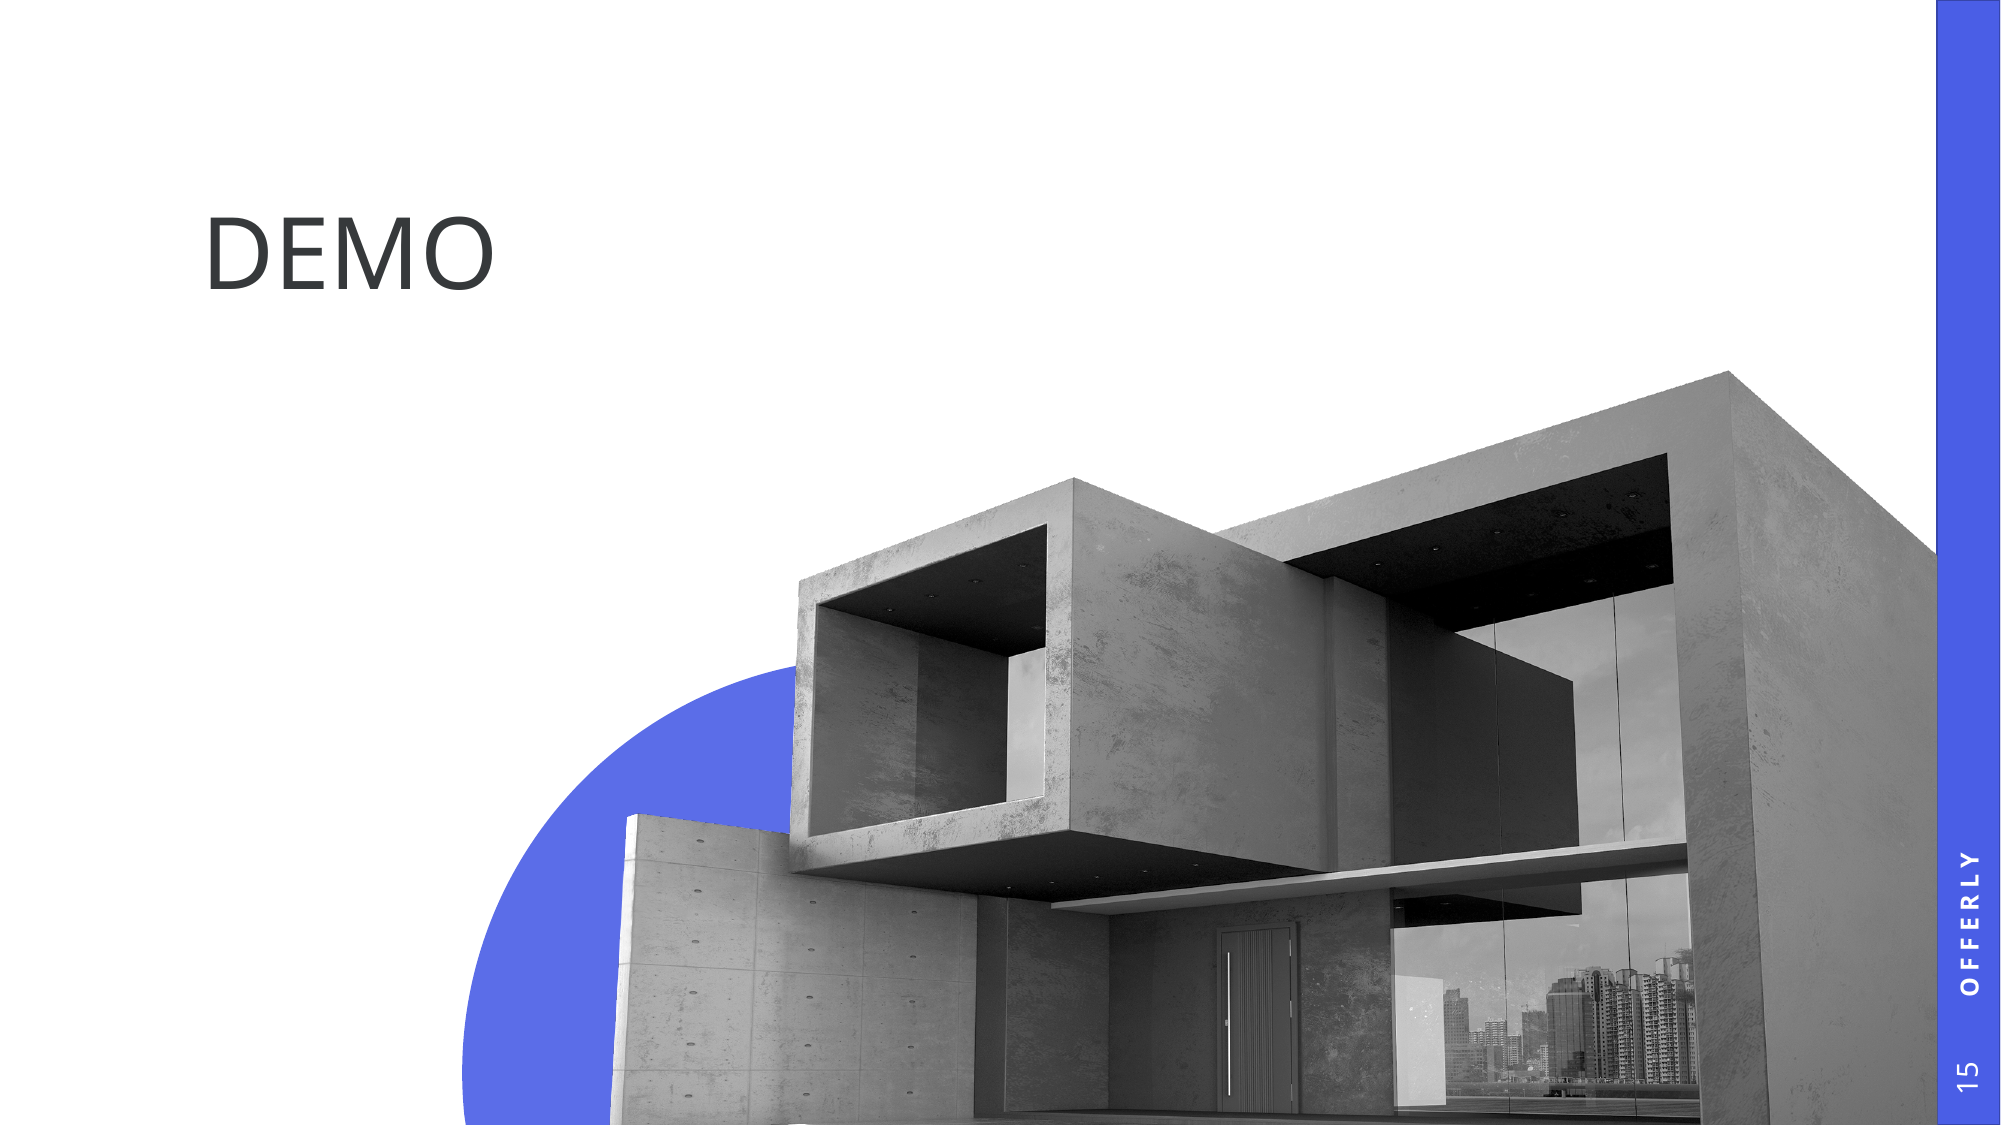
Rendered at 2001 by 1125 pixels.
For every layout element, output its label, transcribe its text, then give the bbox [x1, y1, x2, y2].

footer Offerly [1937, 0, 2000, 1032]
slide_number 15 [1937, 1032, 2000, 1125]
title Demo [201, 189, 1554, 349]
picture [415, 348, 1937, 1125]
